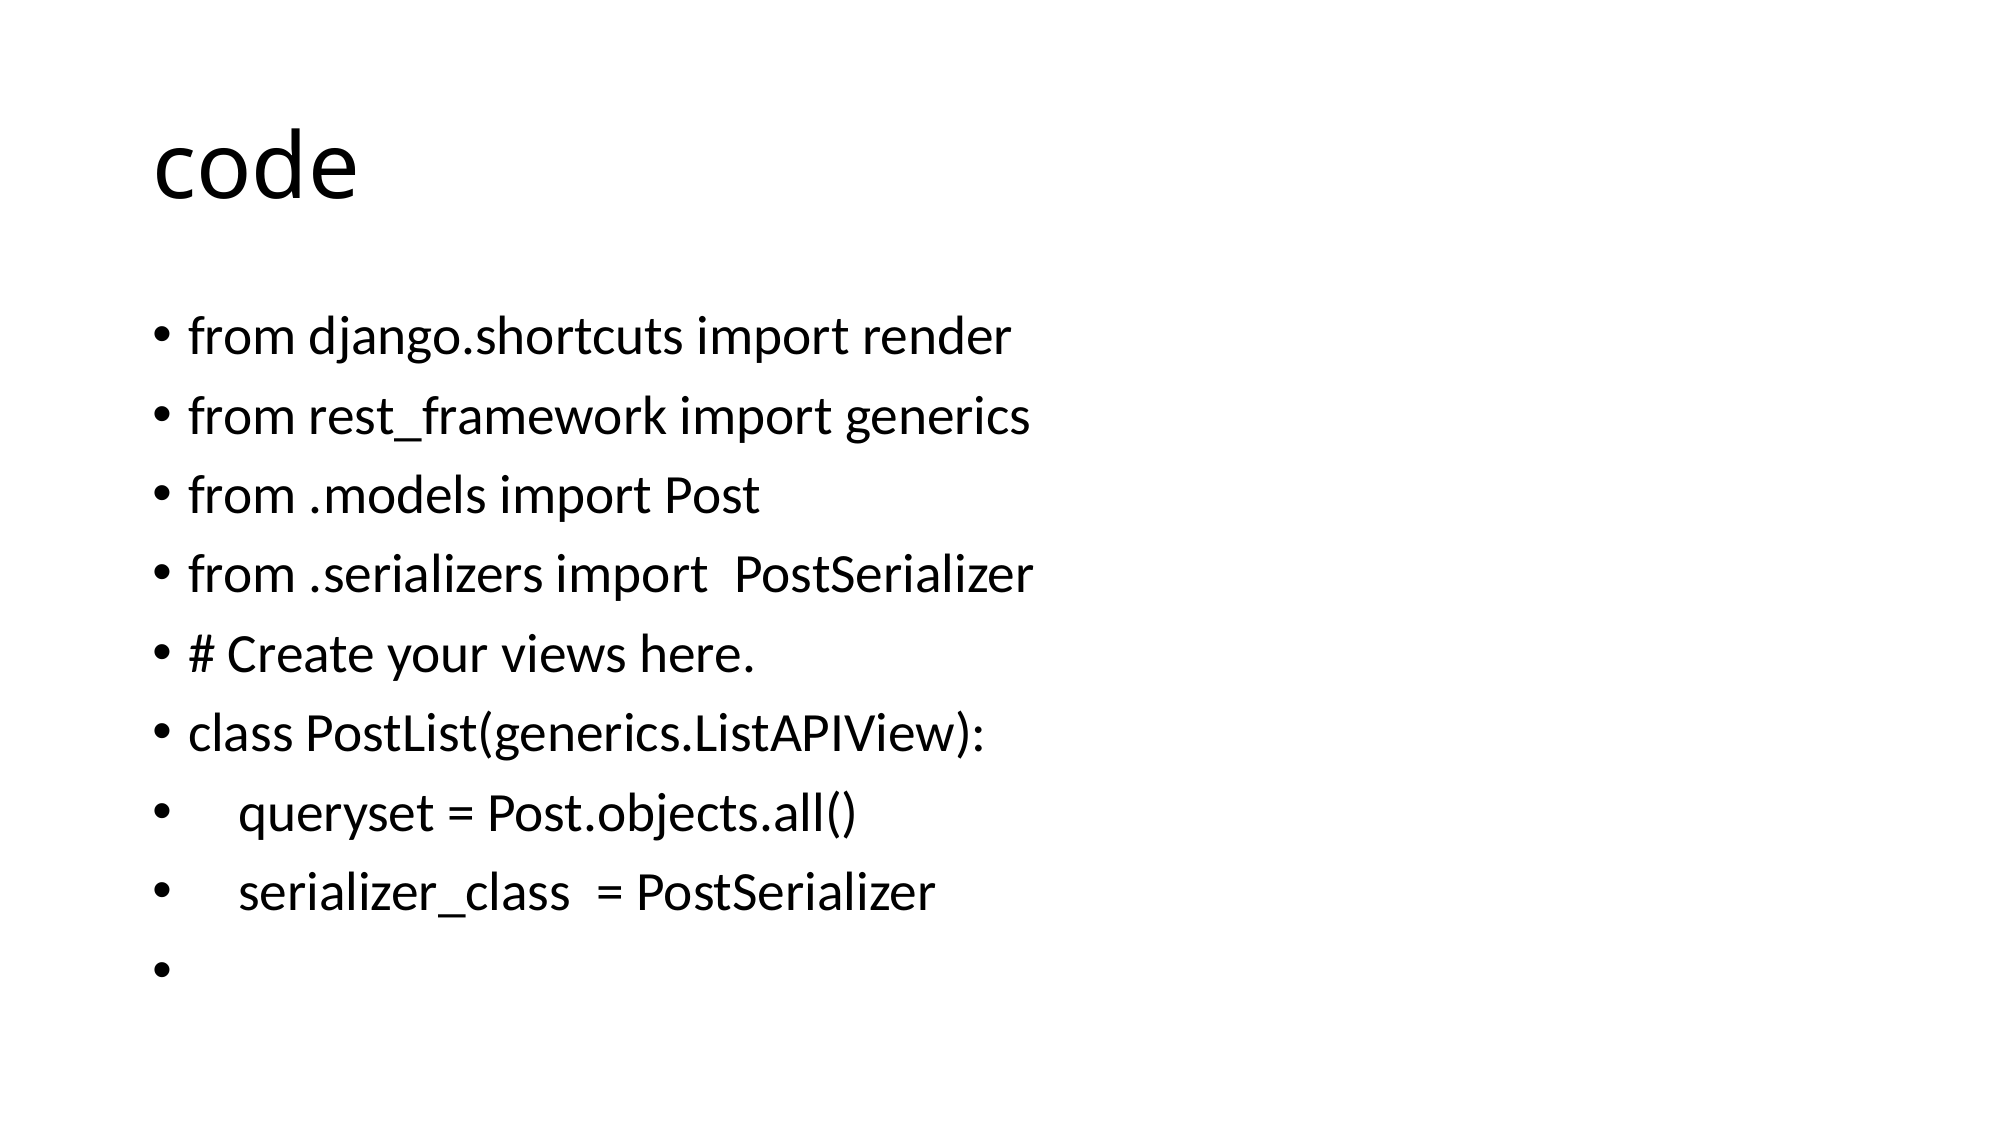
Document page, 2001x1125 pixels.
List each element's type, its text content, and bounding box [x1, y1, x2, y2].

title code [137, 59, 1863, 278]
list from django.shortcuts import render from rest_framework import generics from .models import Post from .serializers import PostSerializer # Create your views here. class PostList(generics.ListAPIView): queryset = Post.objects.all() serializer_class = PostSerializer [137, 299, 1863, 1014]
